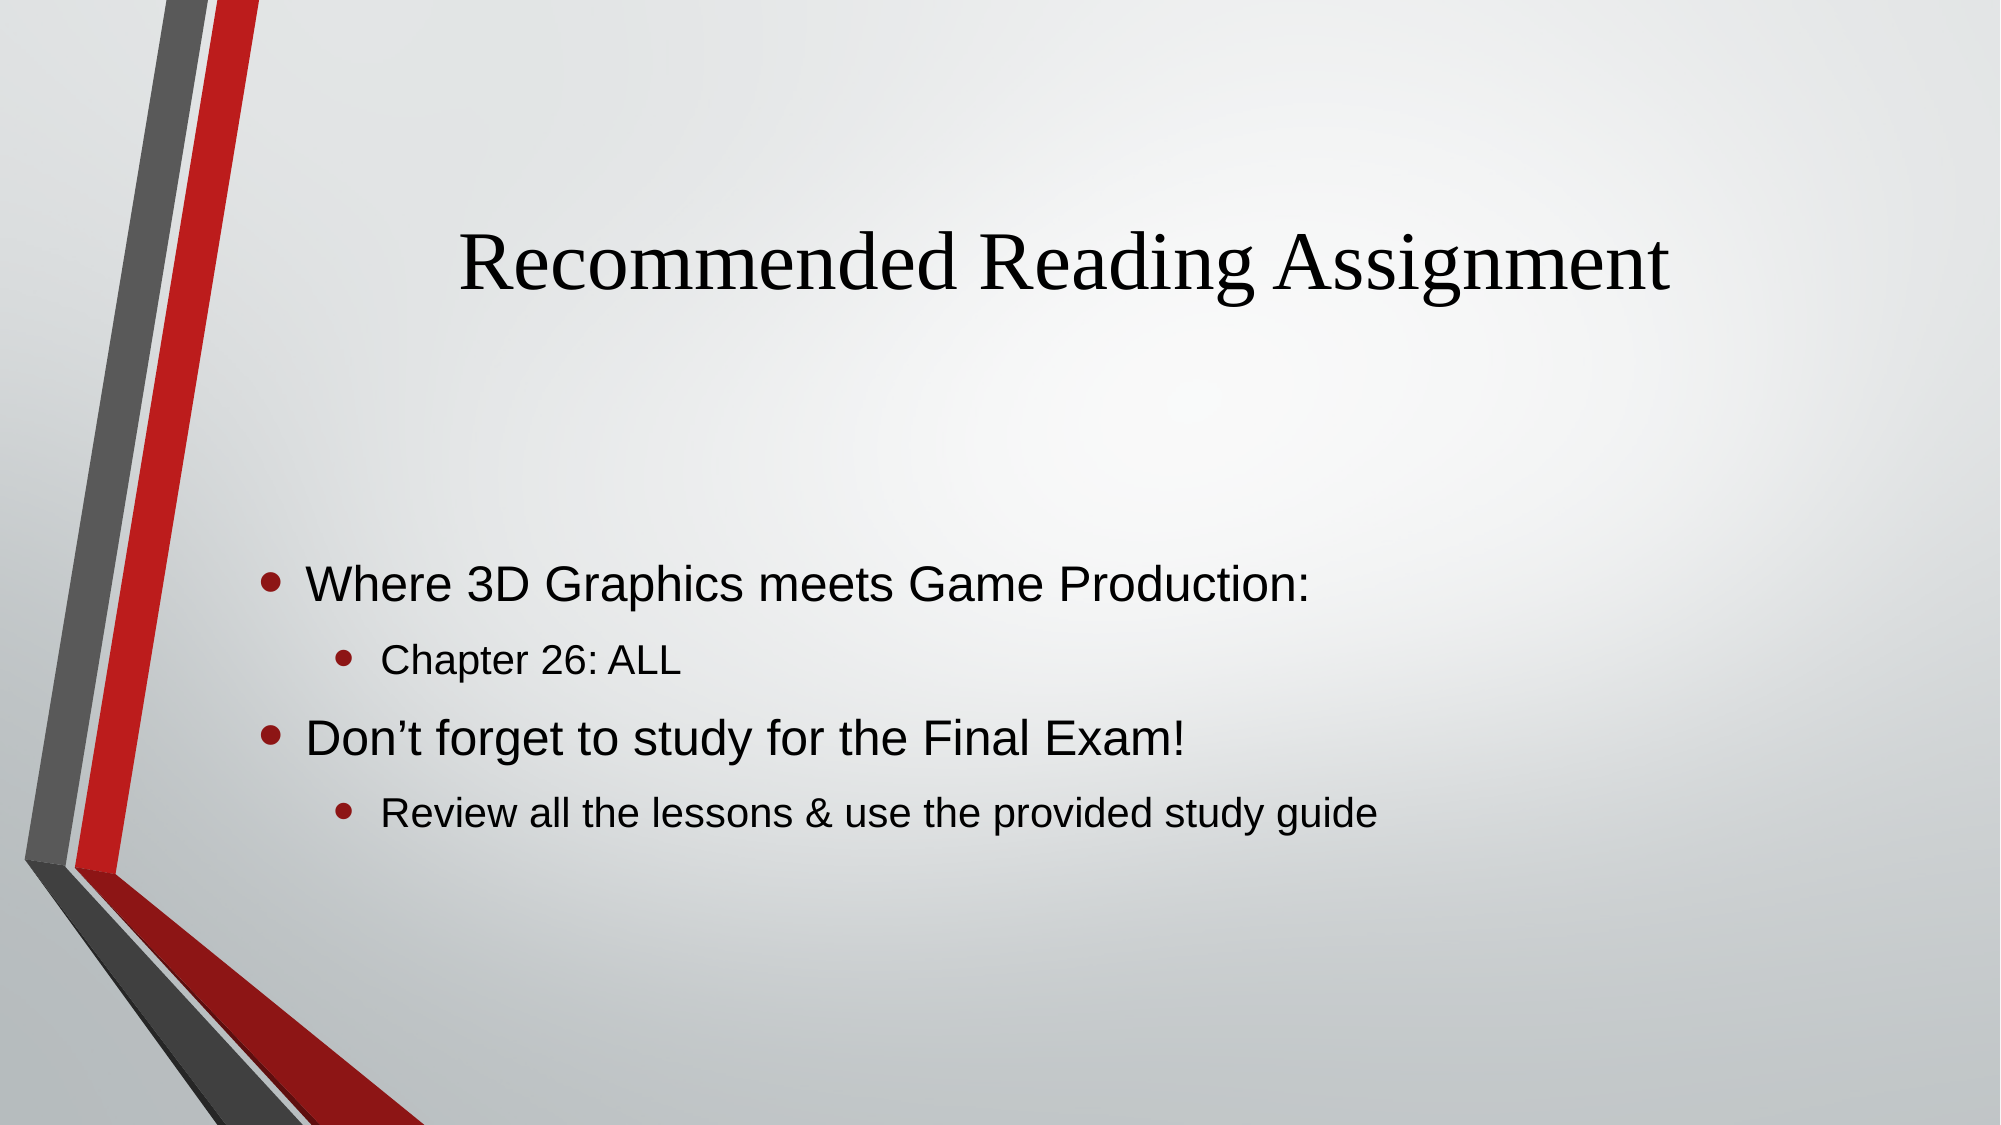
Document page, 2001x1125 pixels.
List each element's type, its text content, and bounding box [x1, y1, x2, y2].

list Where 3D Graphics meets Game Production: Chapter 26: ALL Don’t forget to study for the Final Exam! Review all the lessons & use the provided study guide [243, 437, 1887, 950]
title Recommended Reading Assignment [243, 112, 1887, 400]
